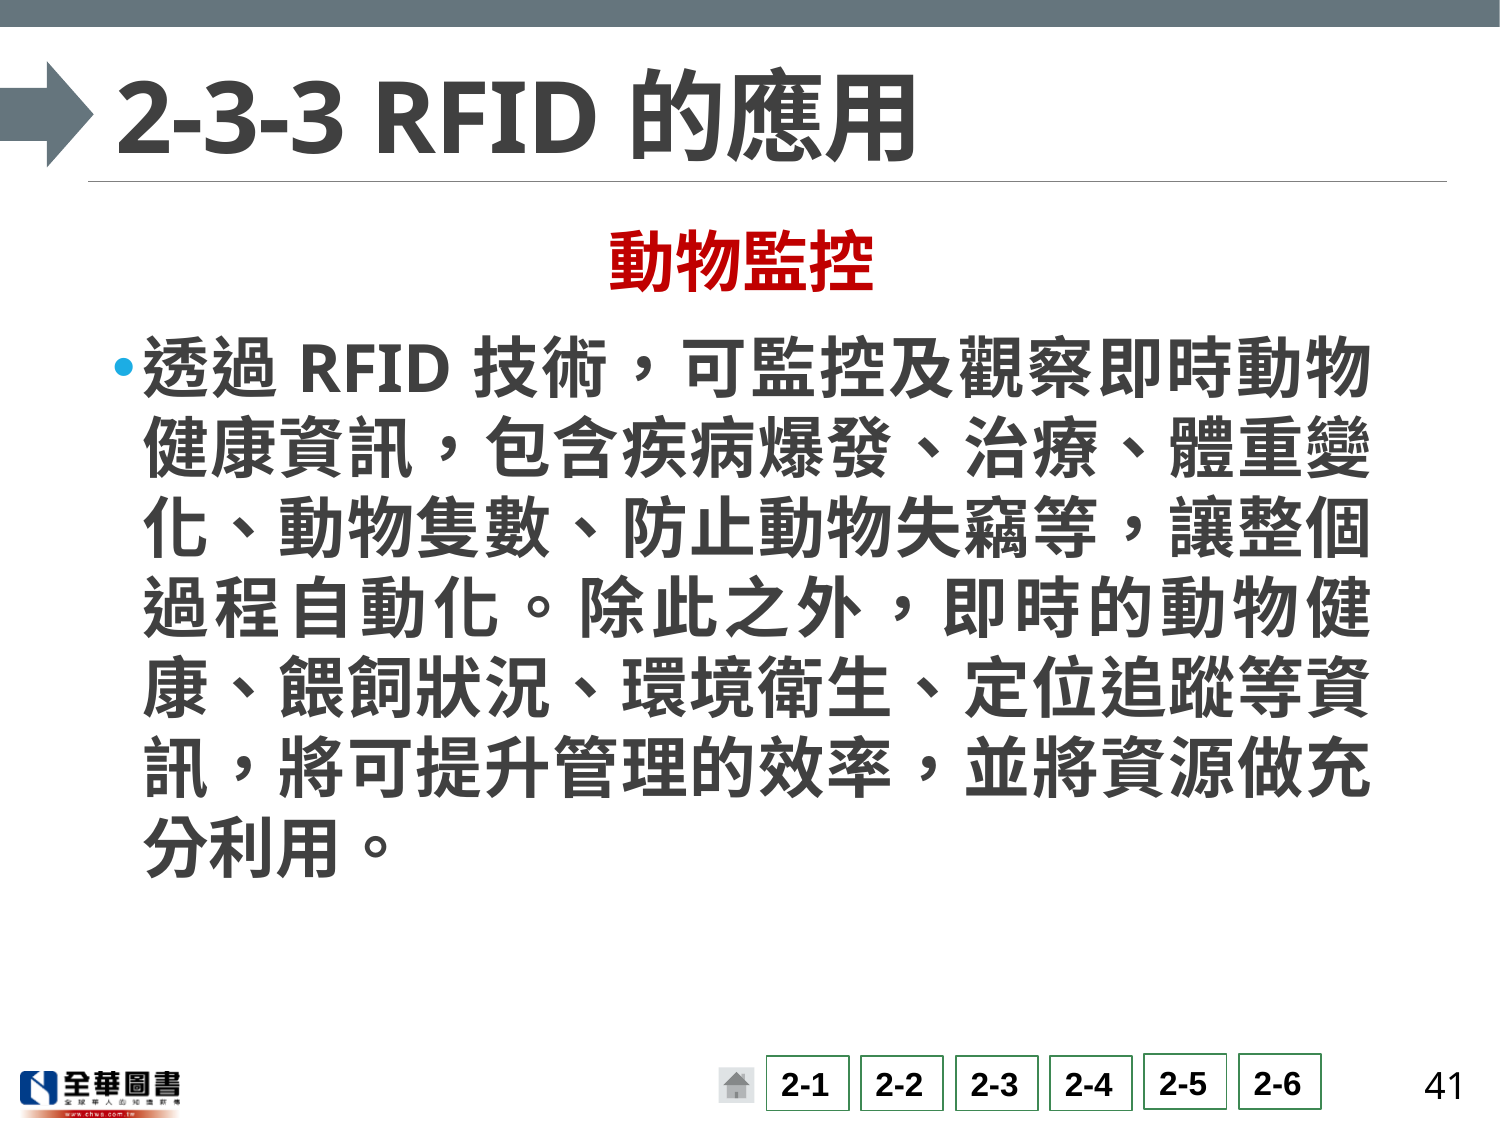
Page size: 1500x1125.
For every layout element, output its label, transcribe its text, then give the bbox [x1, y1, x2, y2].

slide_number 41 [1320, 1057, 1483, 1118]
picture [20, 1071, 180, 1118]
title 2-3-3 RFID的應用 [100, 47, 1447, 182]
list 動物監控 透過RFID技術，可監控及觀察即時動物健康資訊，包含疾病爆發、治療、體重變化、動物隻數、防止動物失竊等，讓整個過程自動化。除此之外，即時的動物健康、餵飼狀況、環境衛生、定位追蹤等資訊，將可提升管理的效率，並將資源做充分利用。 [112, 212, 1373, 1024]
